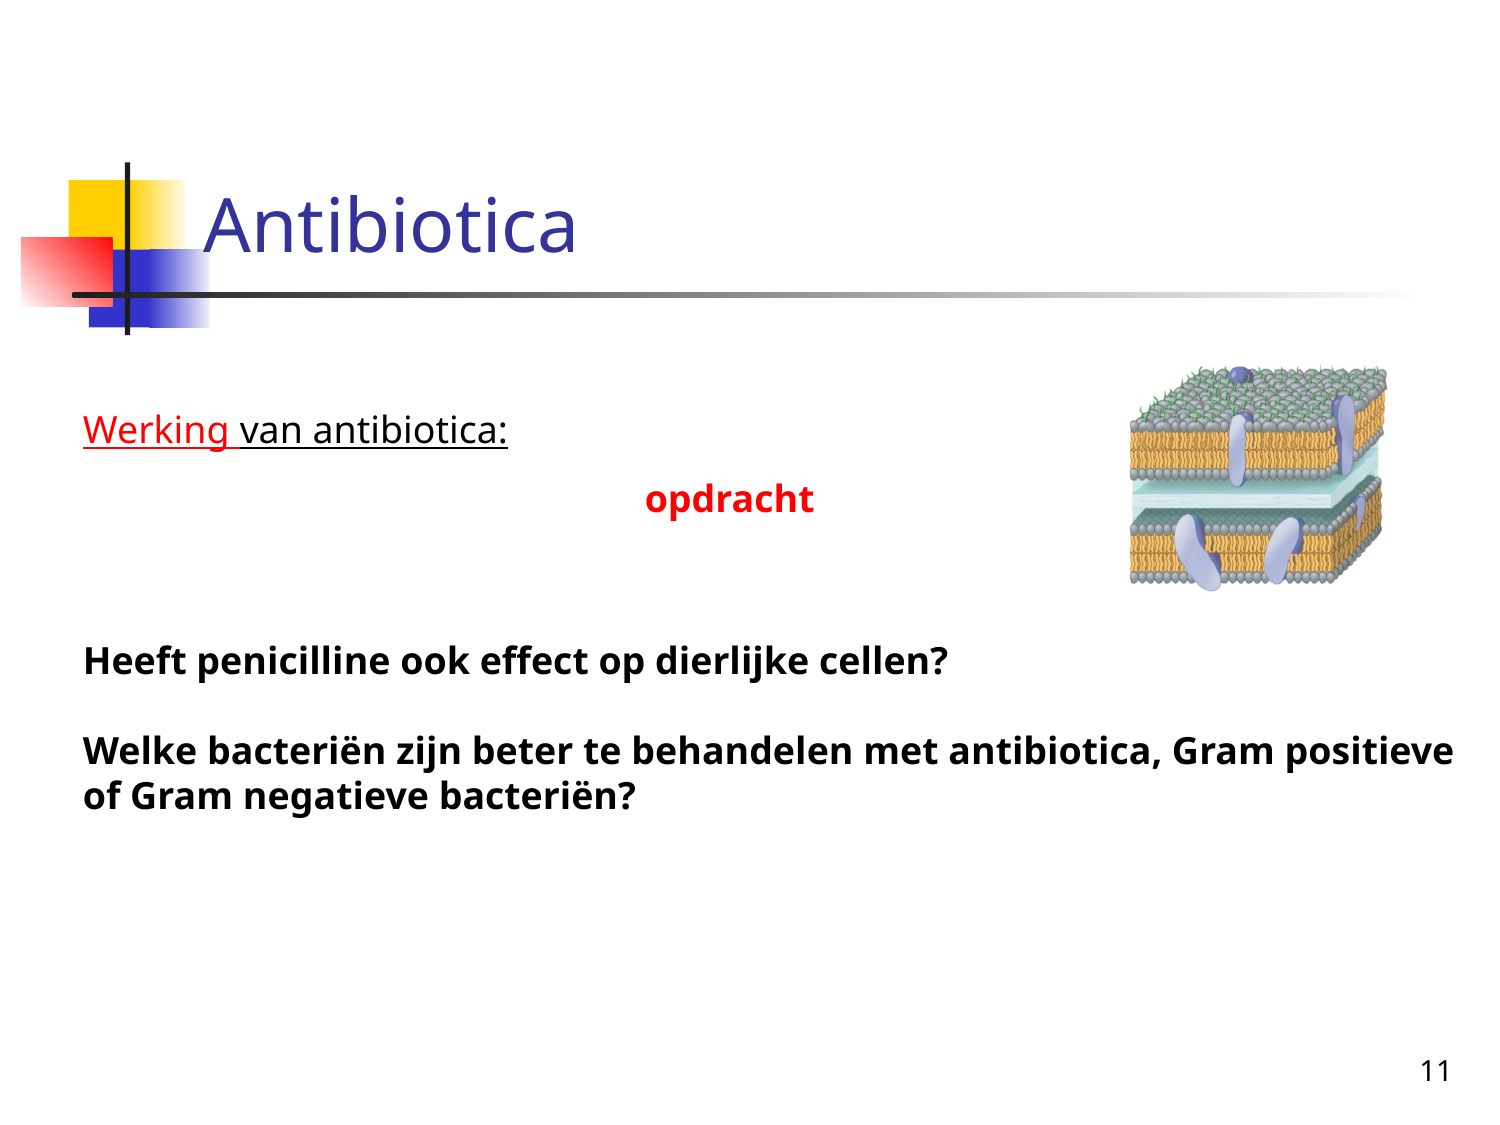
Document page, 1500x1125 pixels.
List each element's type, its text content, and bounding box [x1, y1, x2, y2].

picture [1104, 358, 1421, 608]
text_box opdracht [630, 467, 830, 528]
title Antibiotica [188, 35, 1468, 275]
text_box 11 [1155, 1024, 1468, 1100]
text_box Werking van antibiotica: Heeft penicilline ook effect op dierlijke cellen? Welke bacteriën zijn beter te behandelen met antibiotica, Gram positieve of Gram negatieve bacteriën? [68, 353, 1500, 1005]
